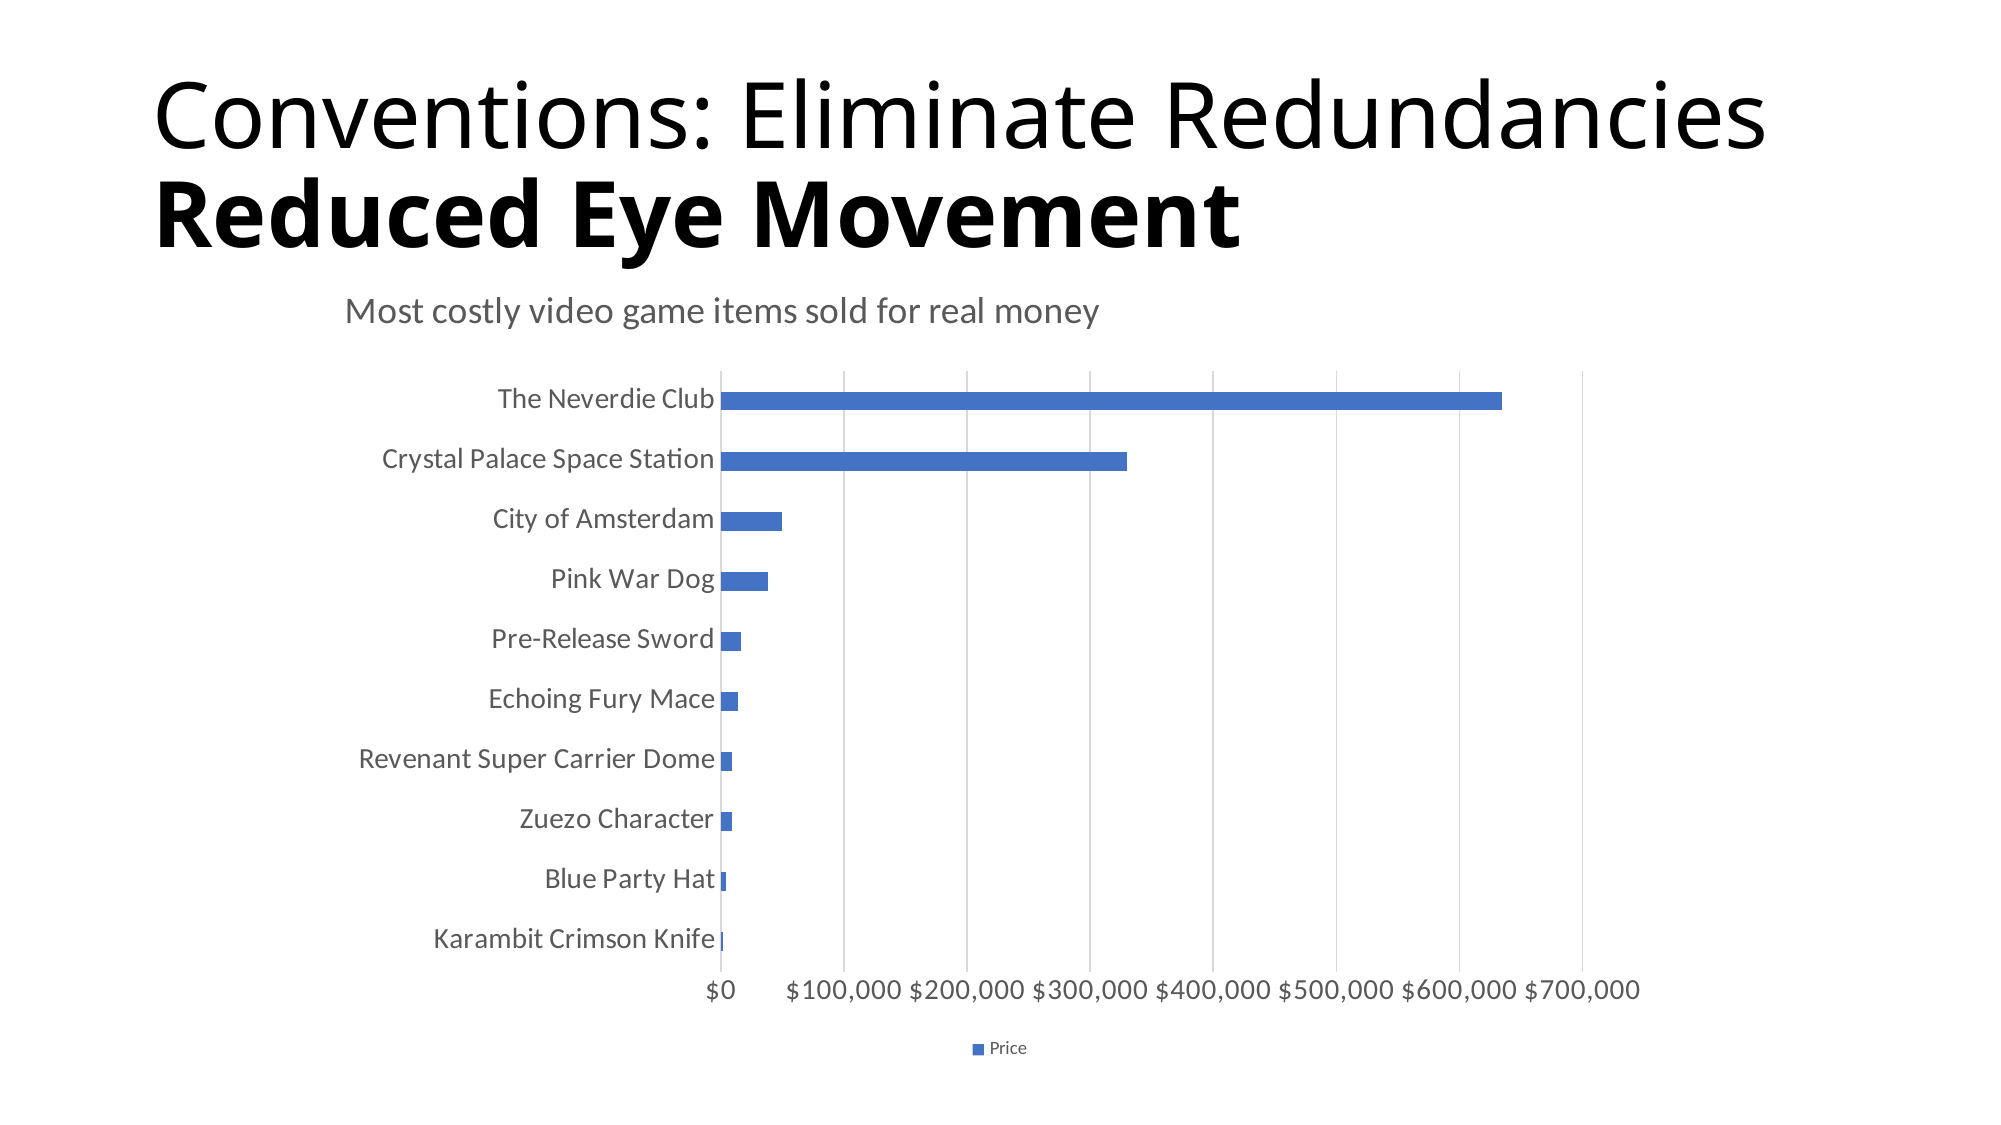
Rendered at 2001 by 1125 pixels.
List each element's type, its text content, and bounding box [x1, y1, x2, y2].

title Conventions: Eliminate Redundancies Reduced Eye Movement [137, 59, 1863, 278]
chart [331, 271, 1668, 1066]
